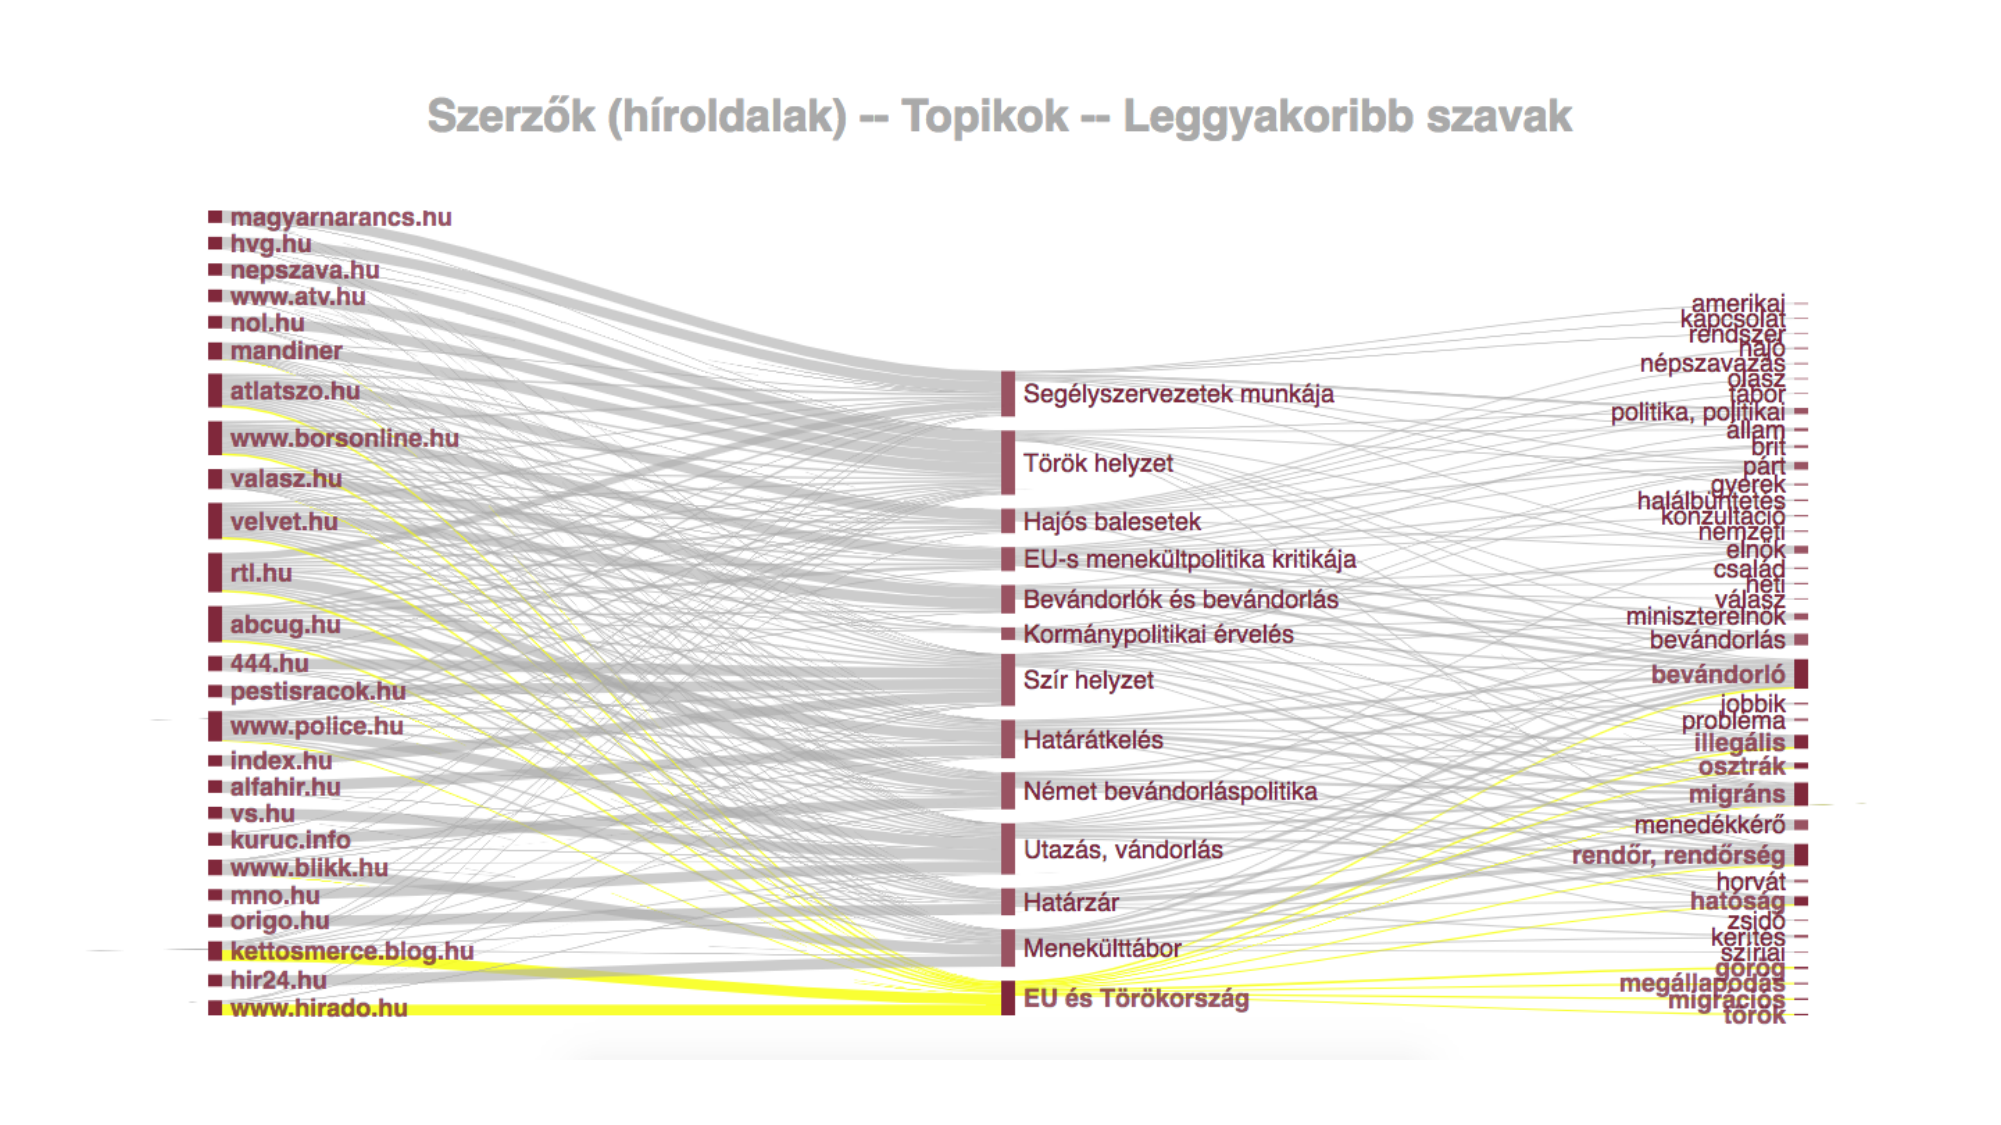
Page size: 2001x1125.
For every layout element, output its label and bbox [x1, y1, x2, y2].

picture [0, 62, 2000, 1060]
